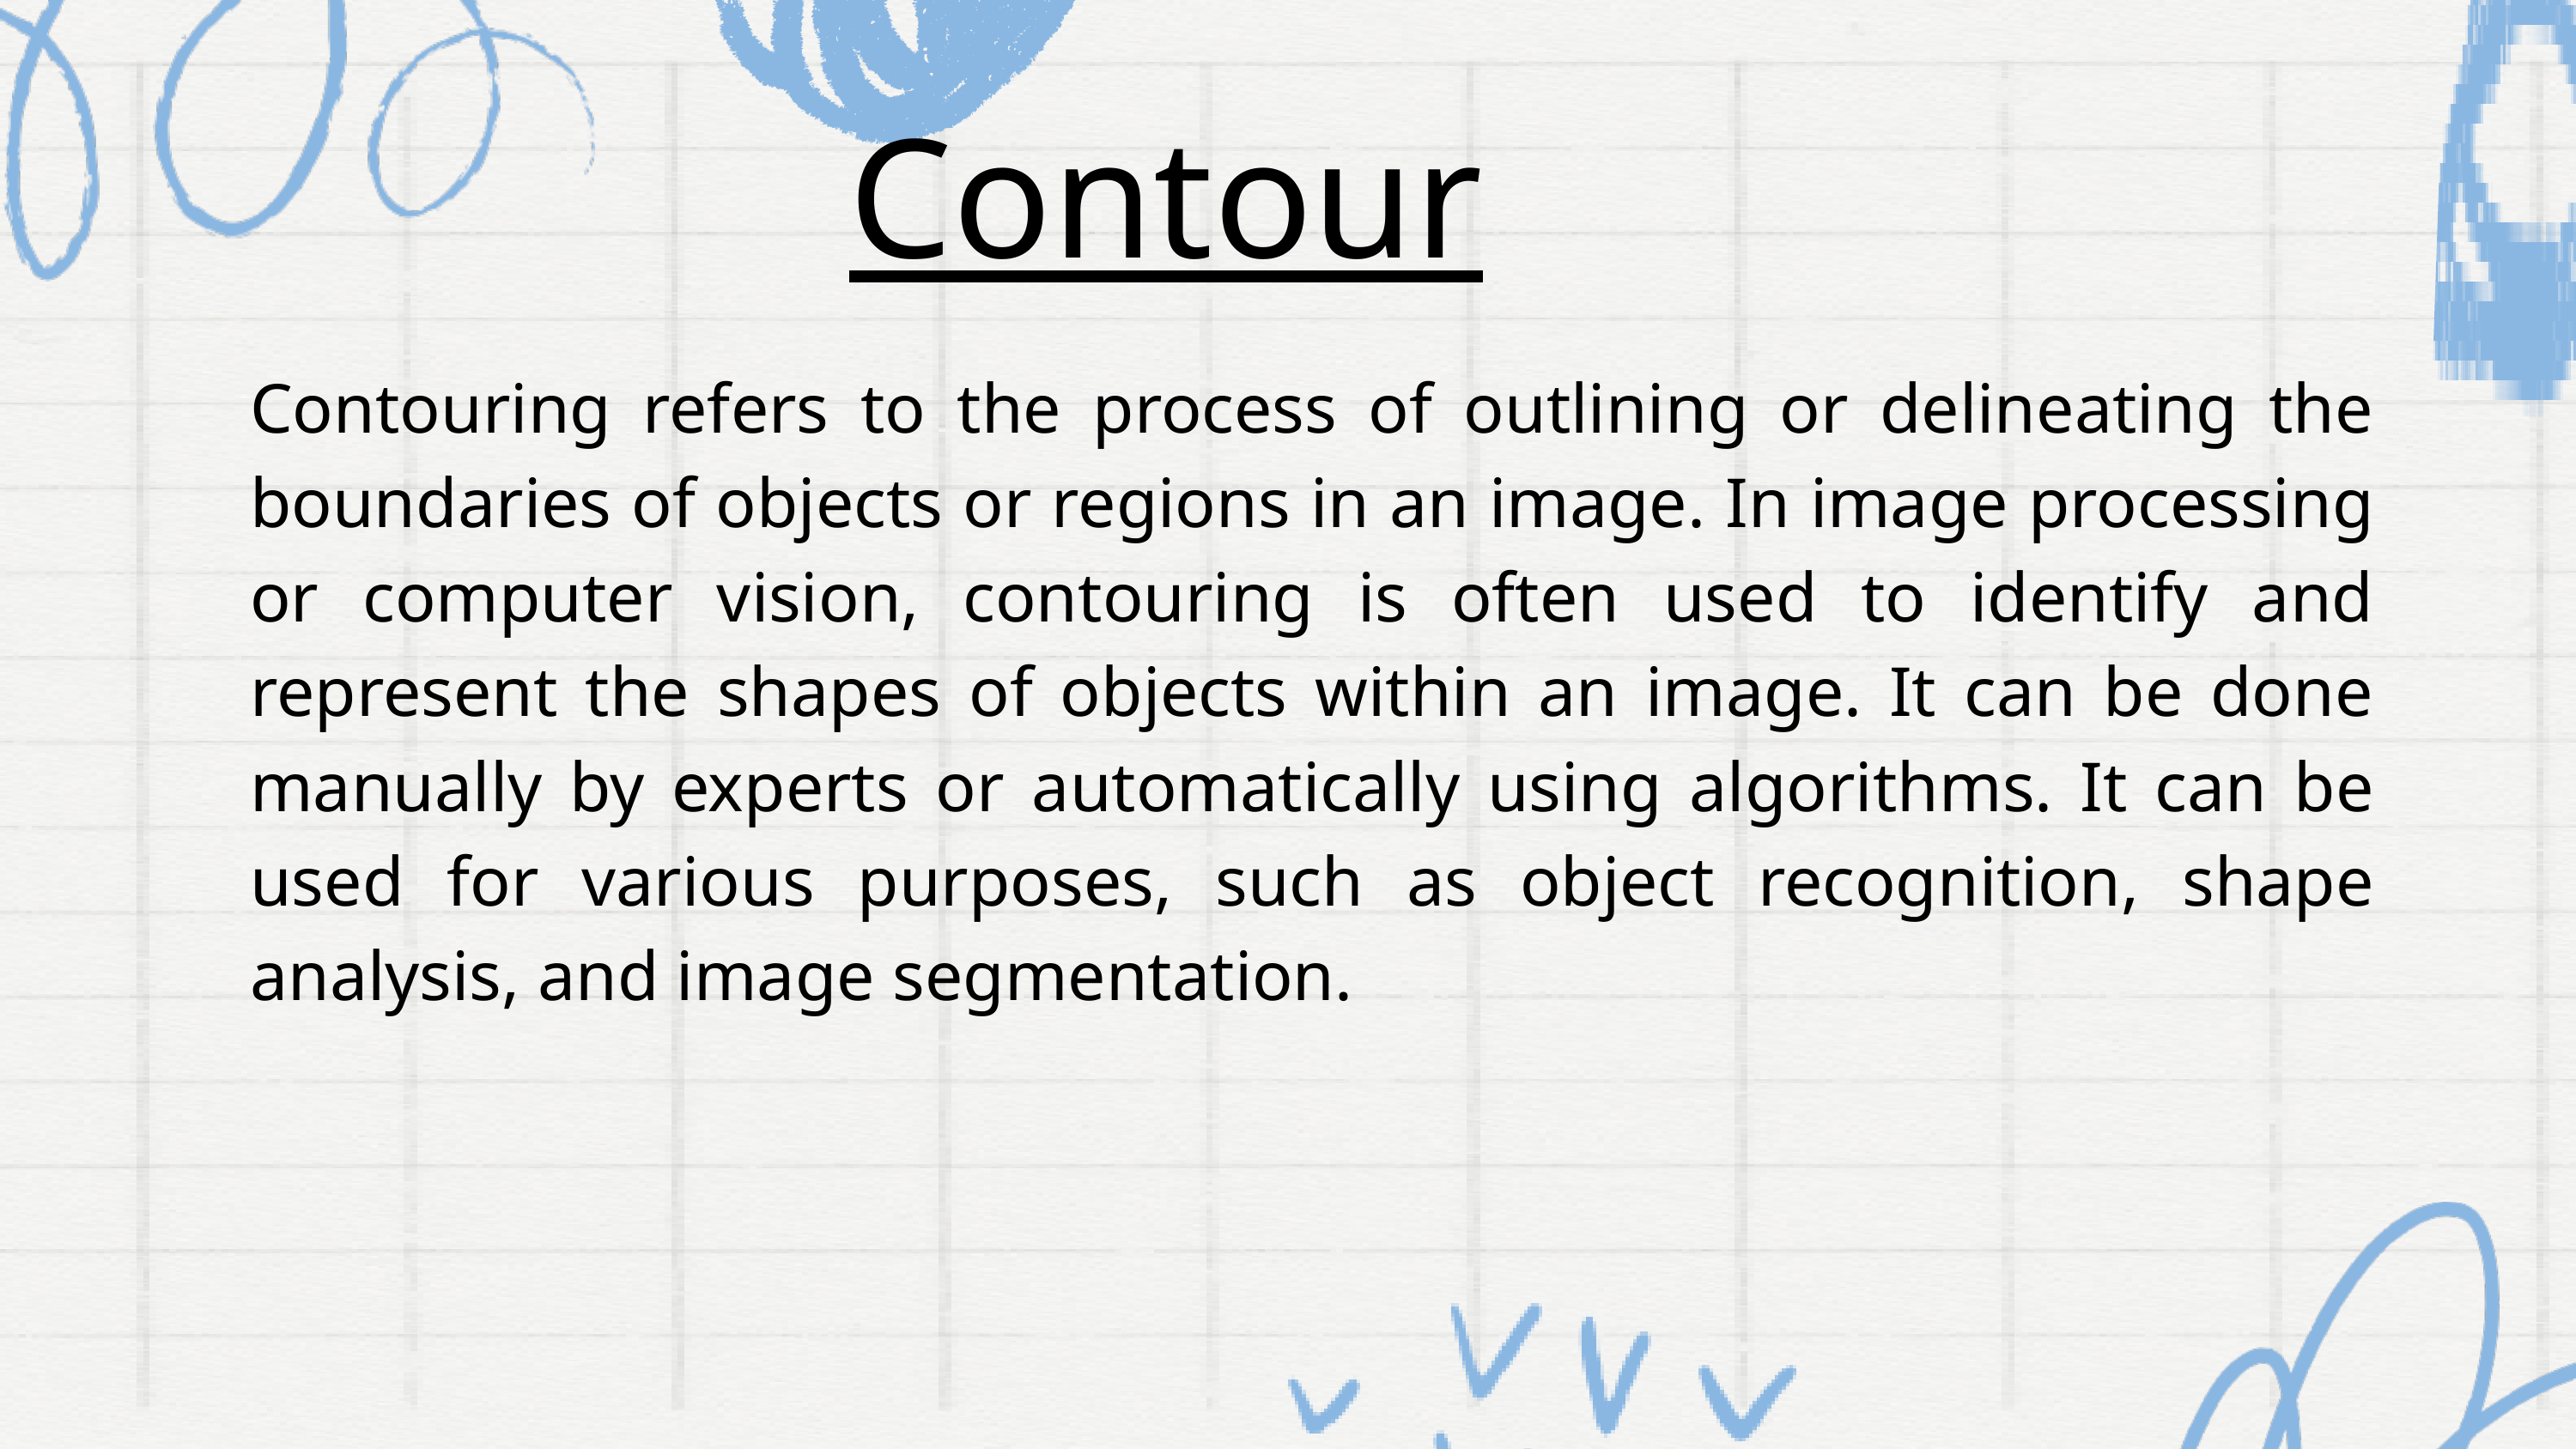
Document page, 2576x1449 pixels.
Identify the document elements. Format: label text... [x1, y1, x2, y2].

text_box [0, 0, 596, 282]
text_box Contouring refers to the process of outlining or delineating the boundaries of objects or regions in an image. In image processing or computer vision, contouring is often used to identify and represent the shapes of objects within an image. It can be done manually by experts or automatically using algorithms. It can be used for various purposes, such as object recognition, shape analysis, and image segmentation. [250, 351, 2376, 1015]
text_box [2431, 0, 2576, 419]
text_box Contour [833, 60, 1499, 291]
text_box [704, 0, 1113, 145]
text_box [1288, 1303, 1862, 1449]
text_box [0, 0, 2576, 1449]
text_box [2162, 1202, 2576, 1449]
